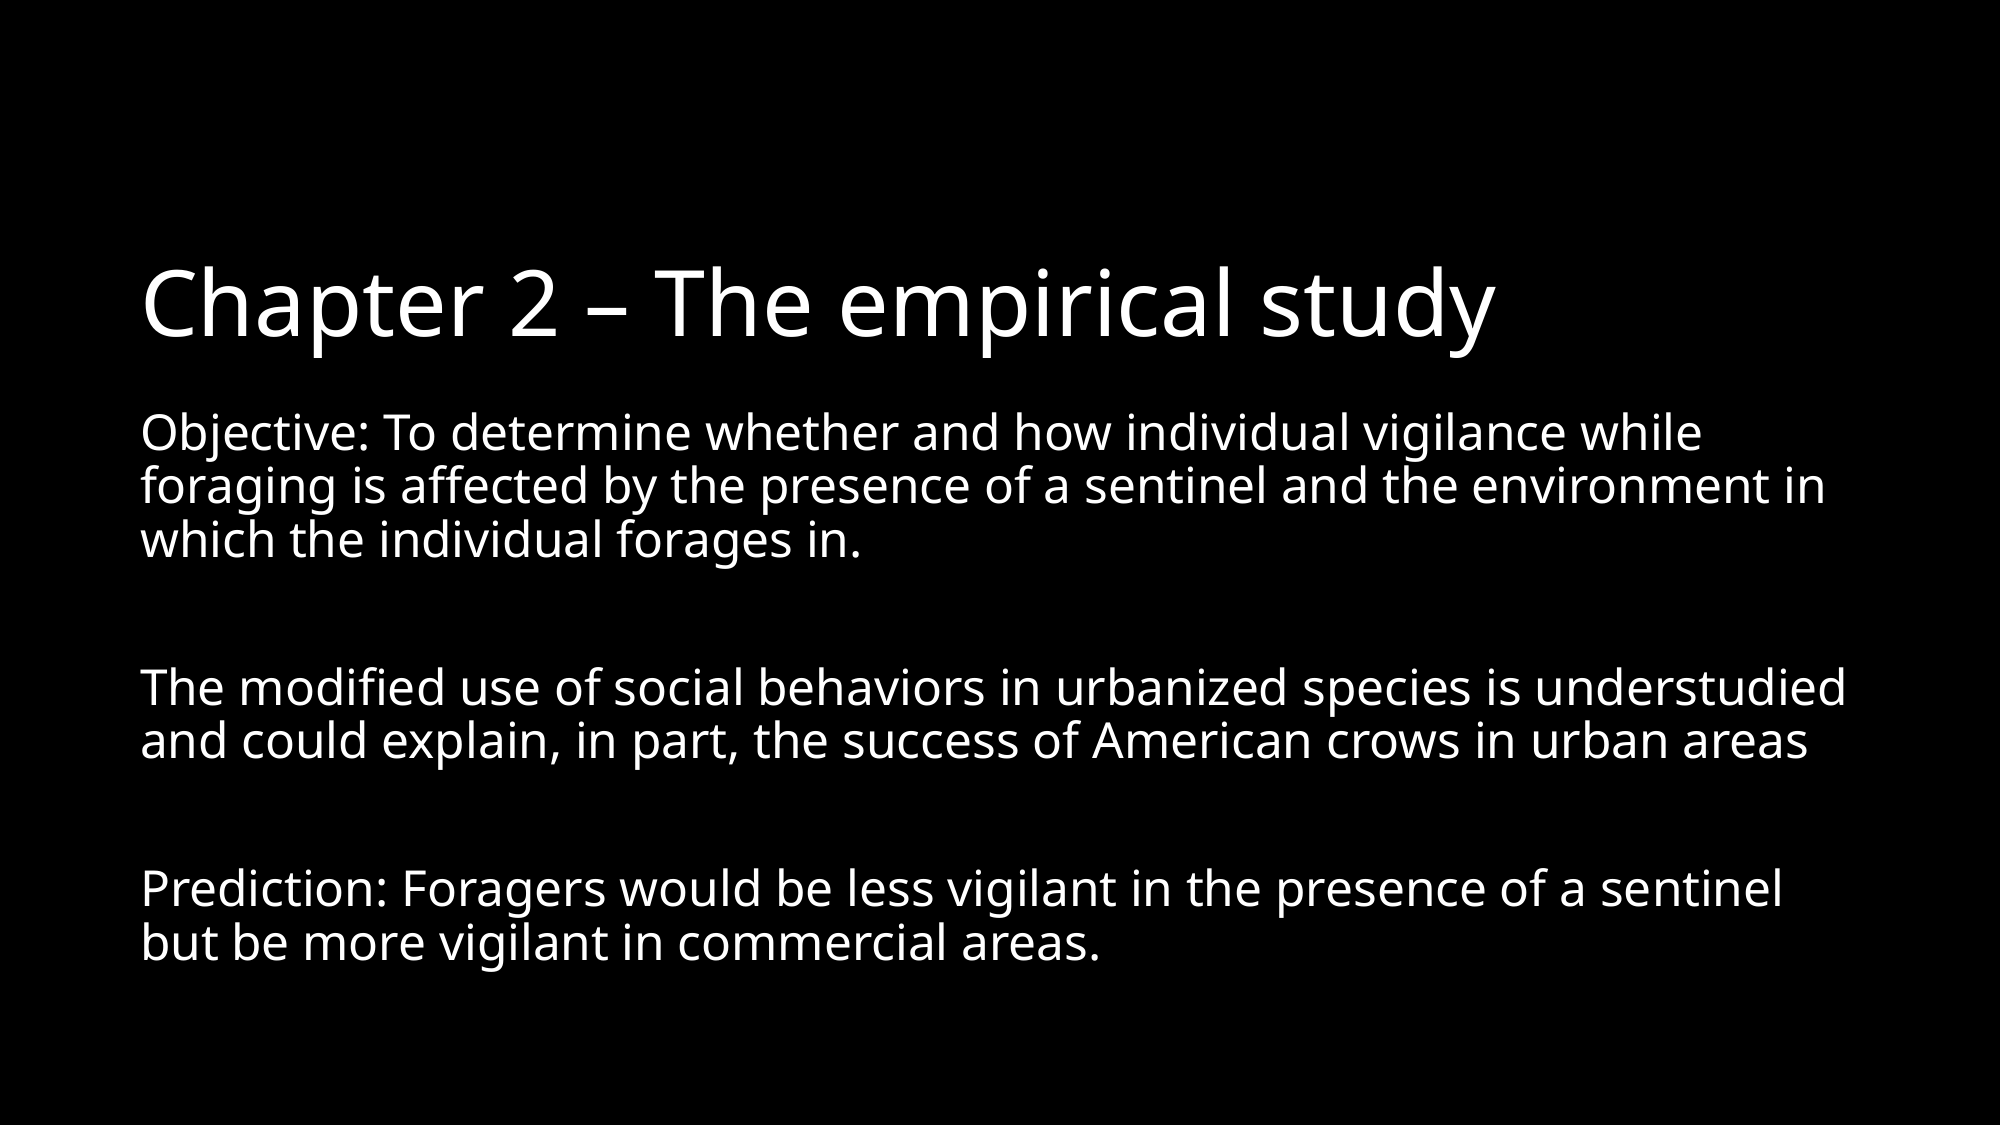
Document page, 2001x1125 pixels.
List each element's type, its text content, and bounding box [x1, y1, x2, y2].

title Chapter 2 – The empirical study [125, 249, 1875, 400]
list Objective: To determine whether and how individual vigilance while foraging is affected by the presence of a sentinel and the environment in which the individual forages in. The modified use of social behaviors in urbanized species is understudied and could explain, in part, the success of American crows in urban areas Prediction: Foragers would be less vigilant in the presence of a sentinel but be more vigilant in commercial areas. [125, 400, 1875, 1000]
